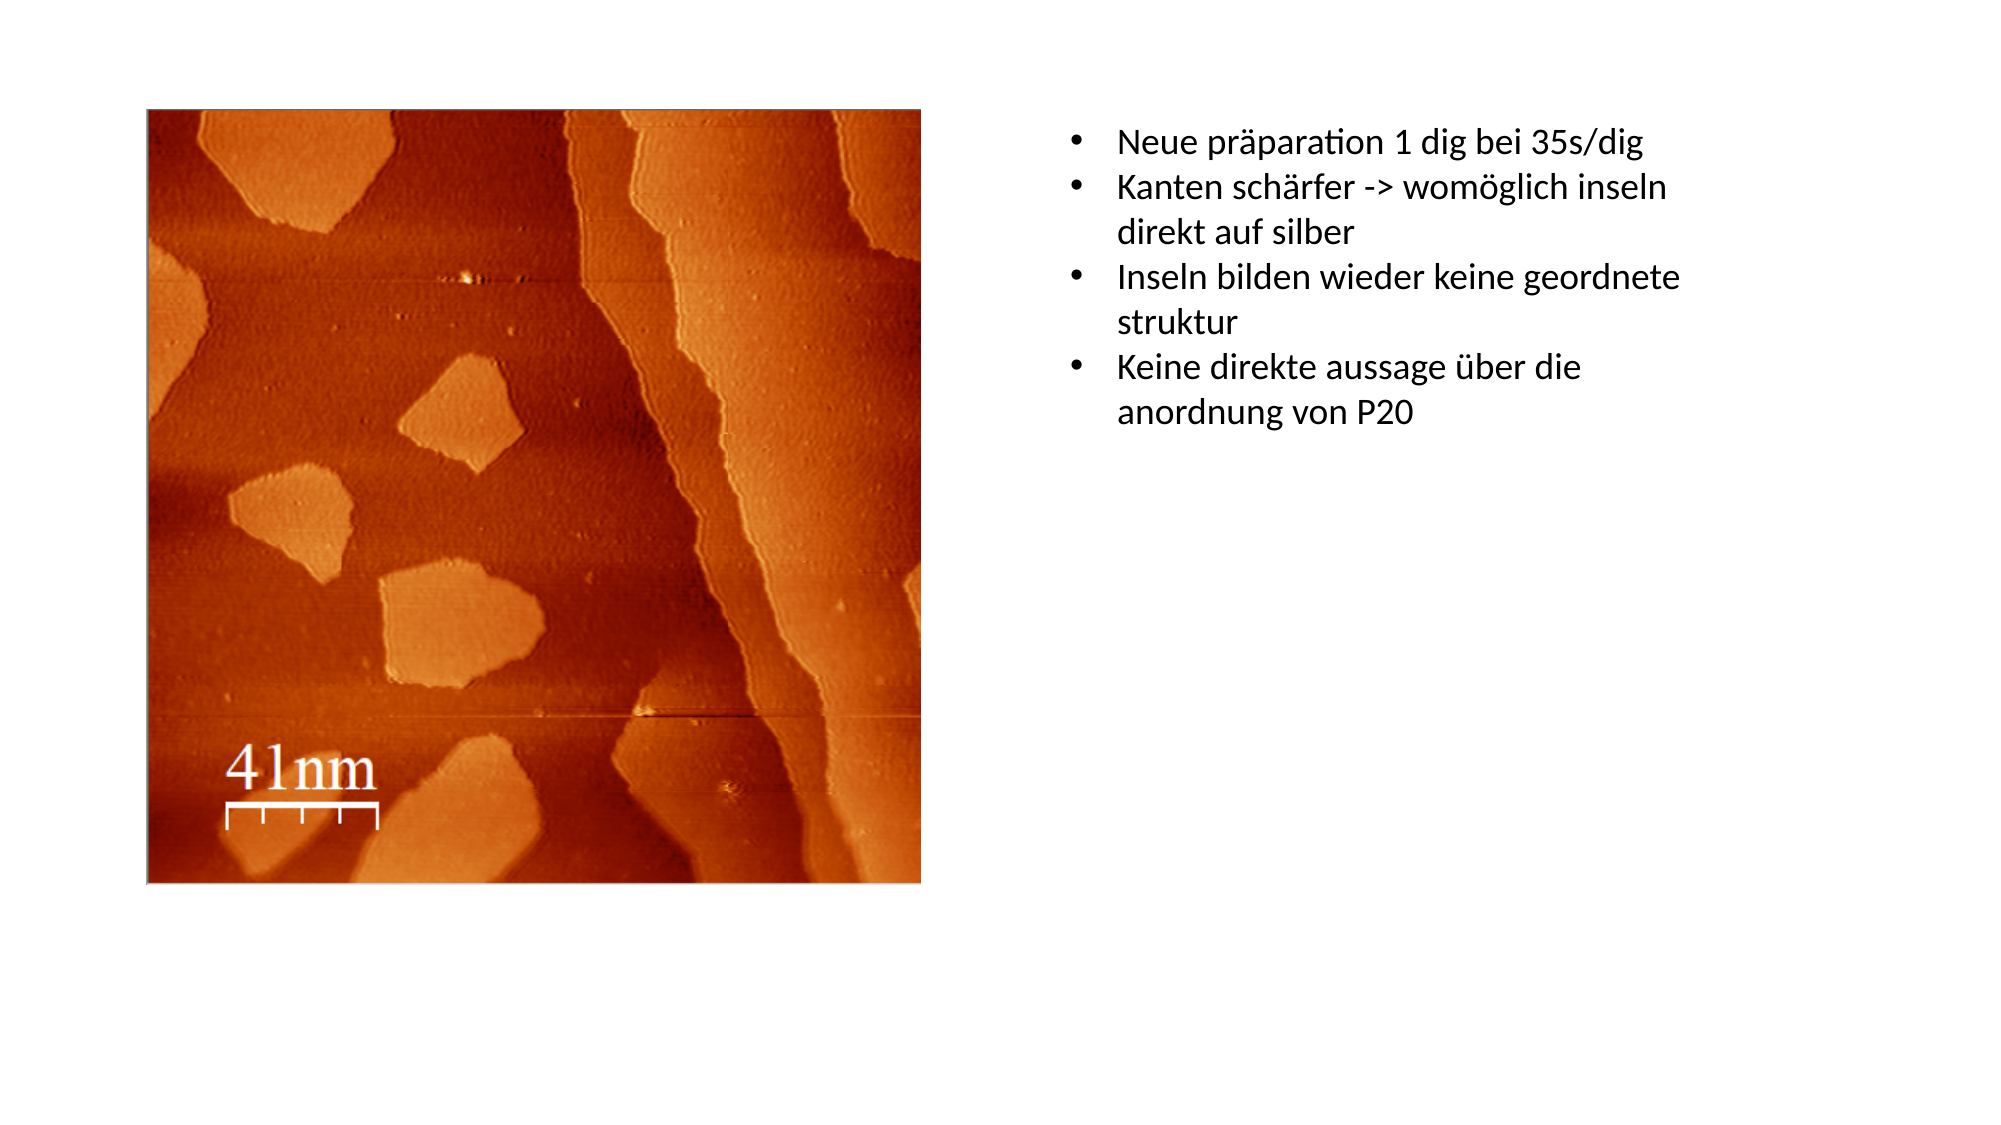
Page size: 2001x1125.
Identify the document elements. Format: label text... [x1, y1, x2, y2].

picture [146, 109, 921, 885]
text_box Neue präparation 1 dig bei 35s/dig Kanten schärfer -> womöglich inseln direkt auf silber Inseln bilden wieder keine geordnete struktur Keine direkte aussage über die anordnung von P20 [1055, 109, 1768, 485]
